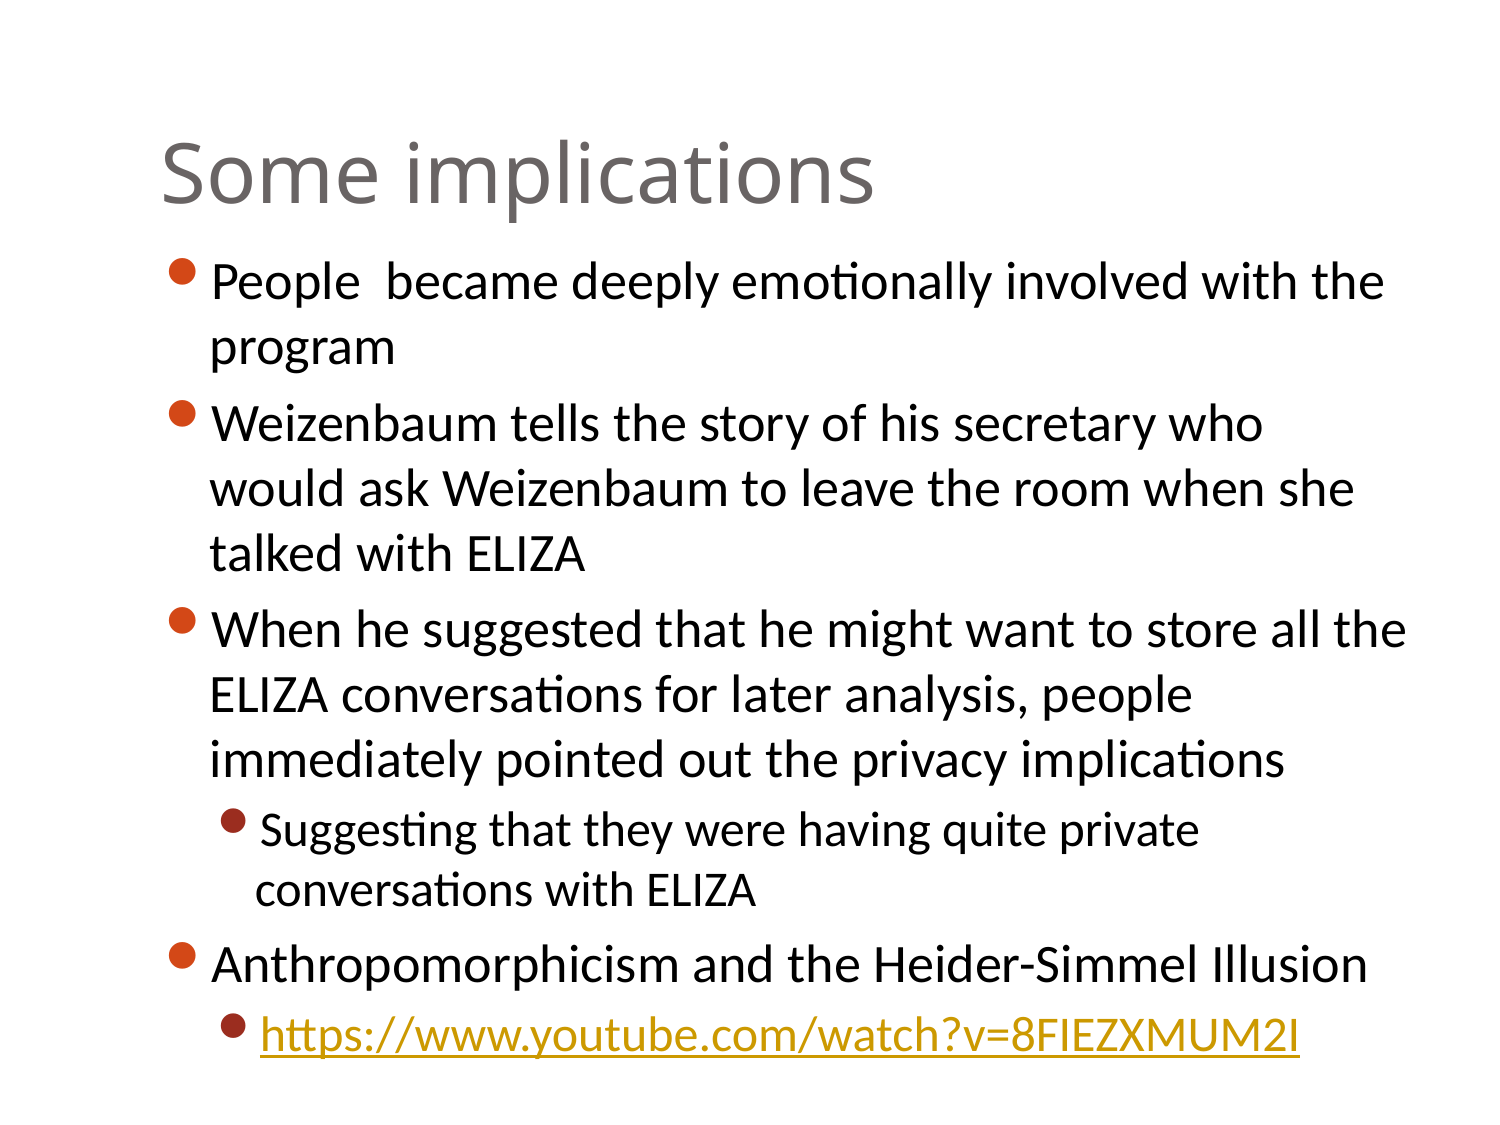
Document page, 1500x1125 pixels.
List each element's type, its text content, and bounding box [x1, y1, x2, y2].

title Some implications [145, 46, 1422, 235]
list People became deeply emotionally involved with the program Weizenbaum tells the story of his secretary who would ask Weizenbaum to leave the room when she talked with ELIZA When he suggested that he might want to store all the ELIZA conversations for later analysis, people immediately pointed out the privacy implications Suggesting that they were having quite private conversations with ELIZA Anthropomorphicism and the Heider-Simmel Illusion https://www.youtube.com/watch?v=8FIEZXMUM2I [149, 237, 1426, 988]
